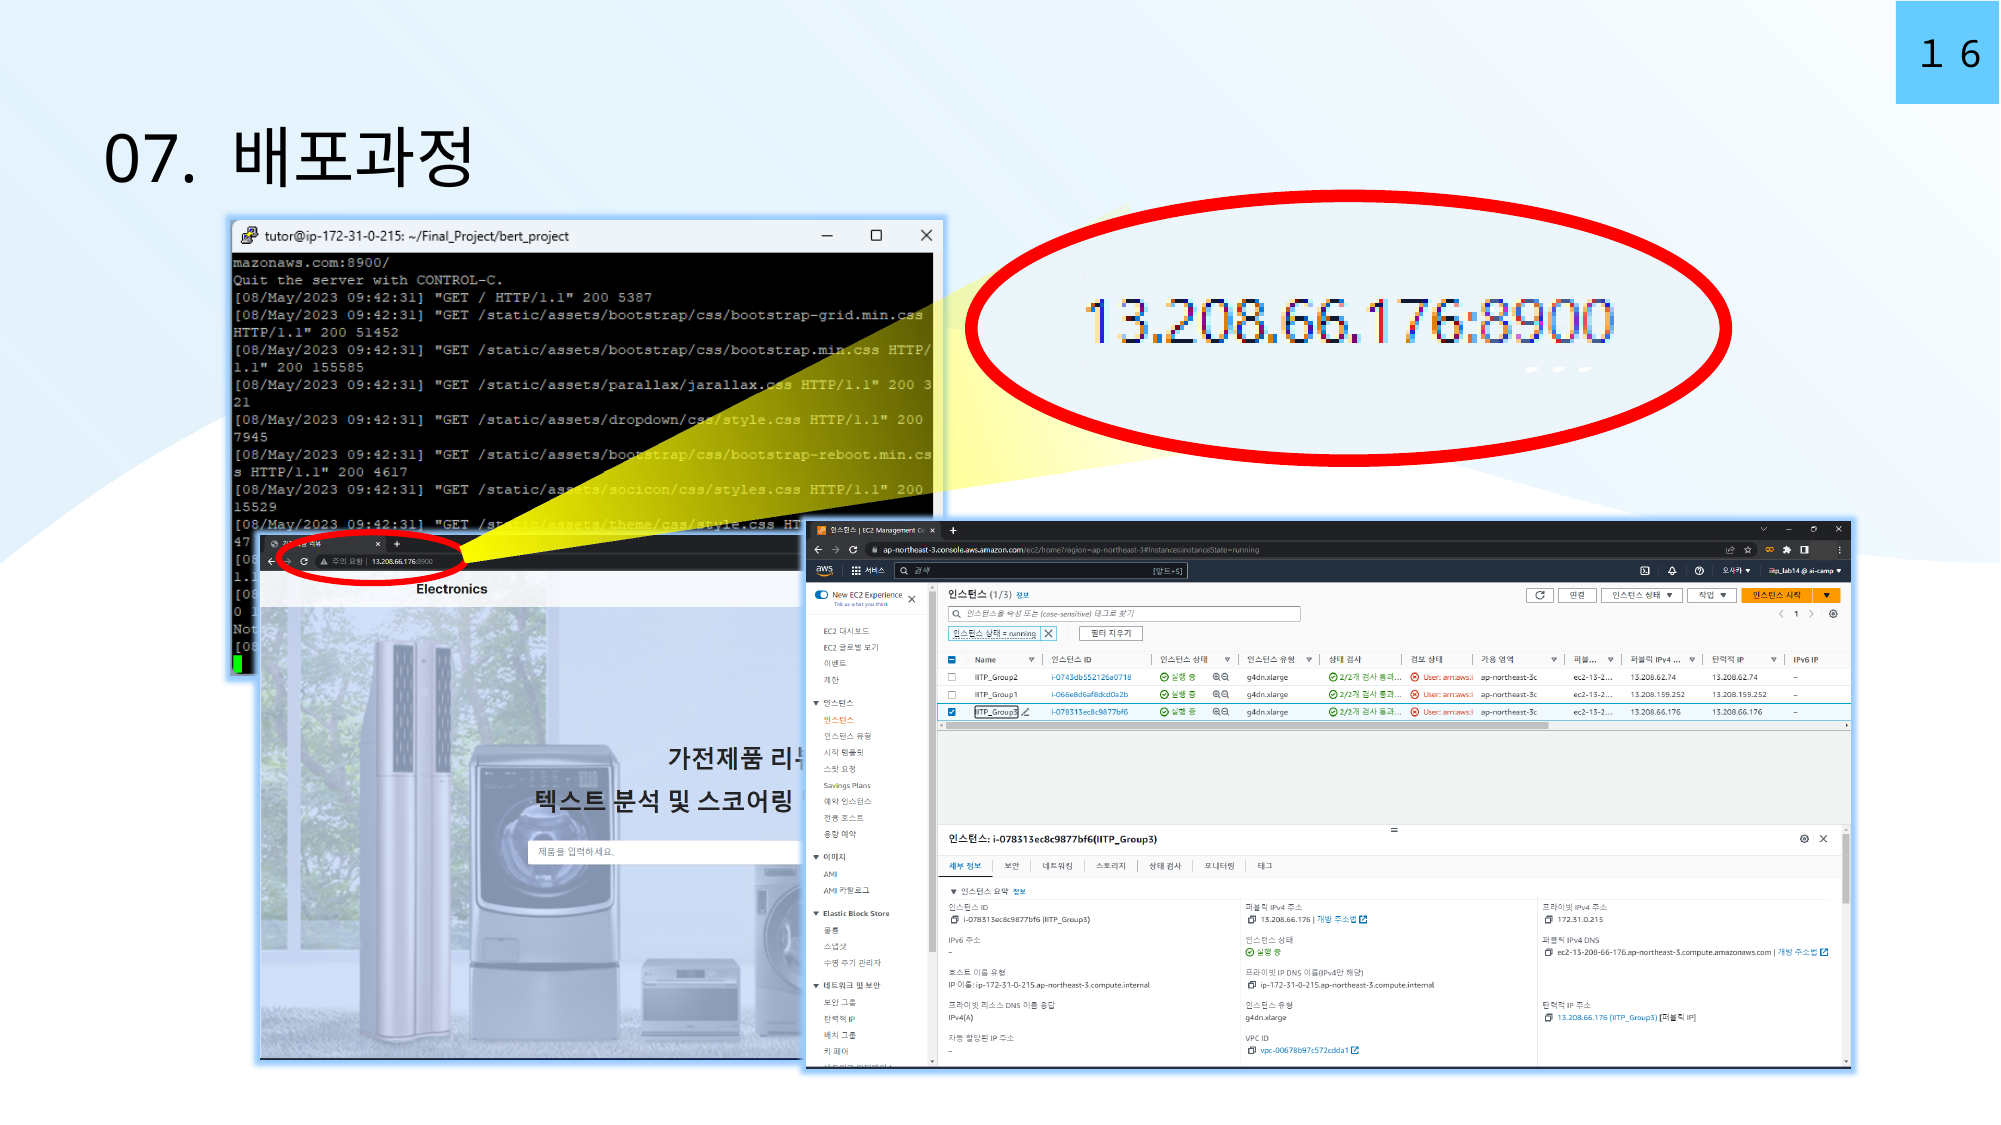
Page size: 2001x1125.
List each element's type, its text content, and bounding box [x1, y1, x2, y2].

text_box １6 [1895, 0, 2000, 105]
text_box [943, 200, 1201, 492]
text_box }}} [970, 194, 1727, 462]
picture [230, 220, 1851, 1069]
picture [1047, 259, 1650, 368]
title 07. 배포과정 [89, 87, 1654, 235]
